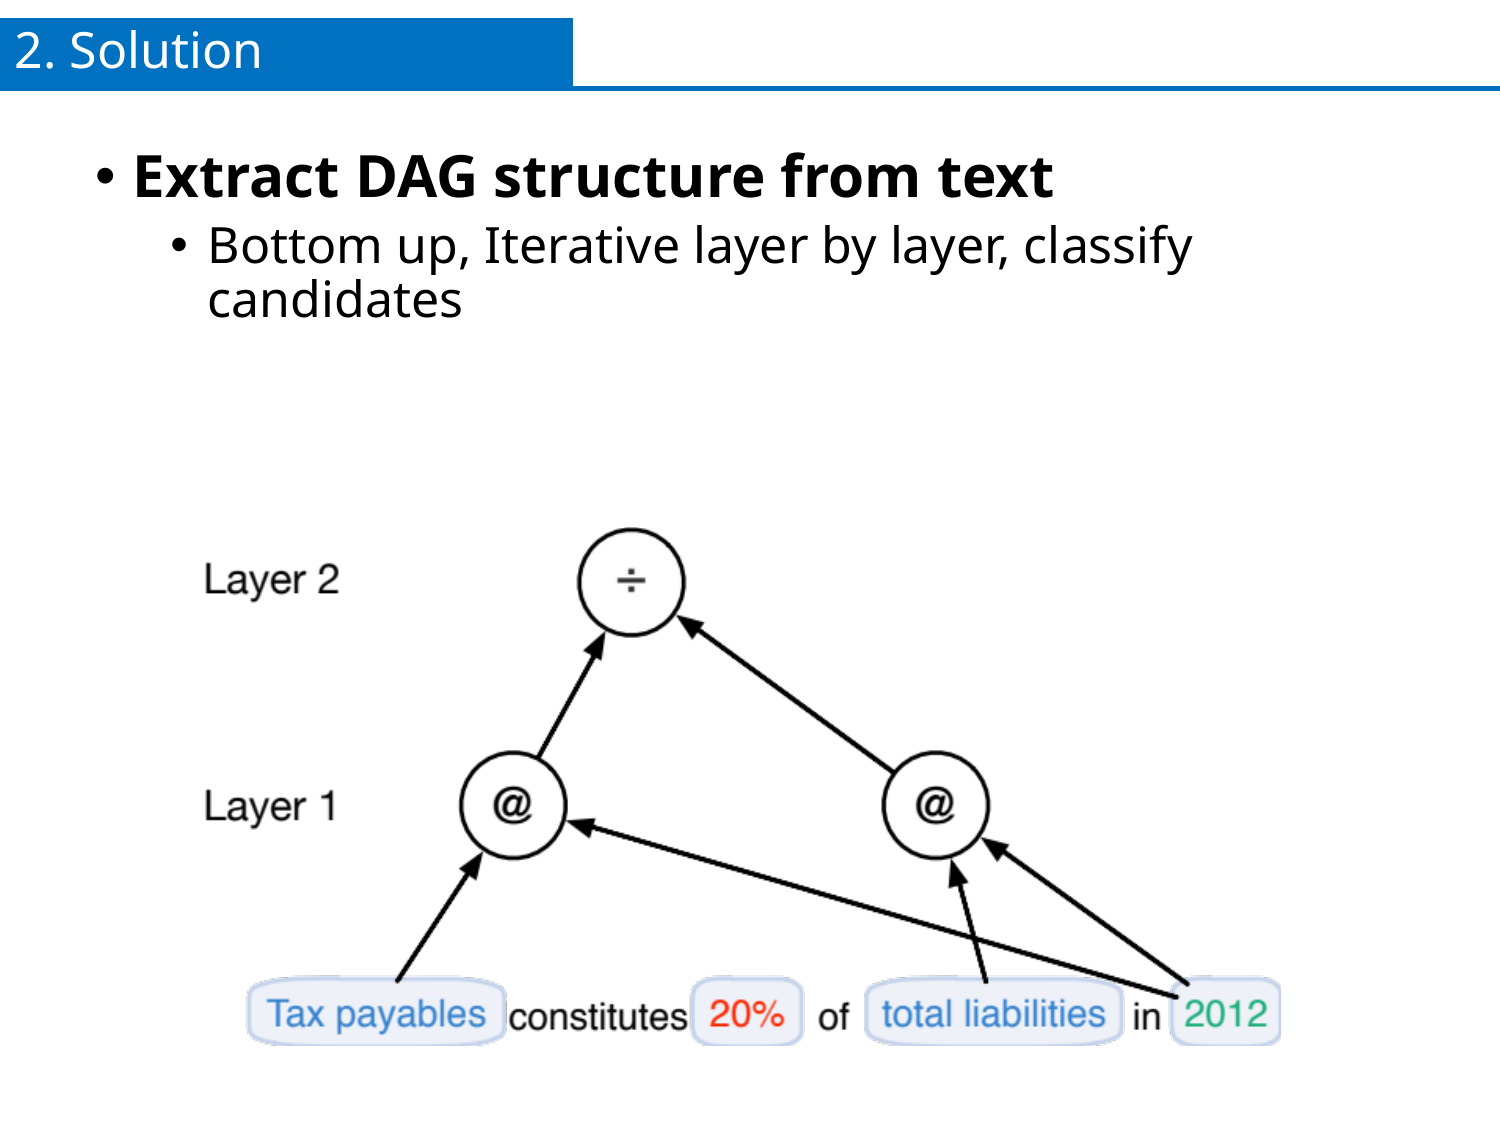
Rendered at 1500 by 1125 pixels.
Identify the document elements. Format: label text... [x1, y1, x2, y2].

picture [193, 527, 1282, 1046]
list Extract DAG structure from text Bottom up, Iterative layer by layer, classify candidates [80, 139, 1395, 1046]
list 2. Solution [0, 18, 573, 87]
